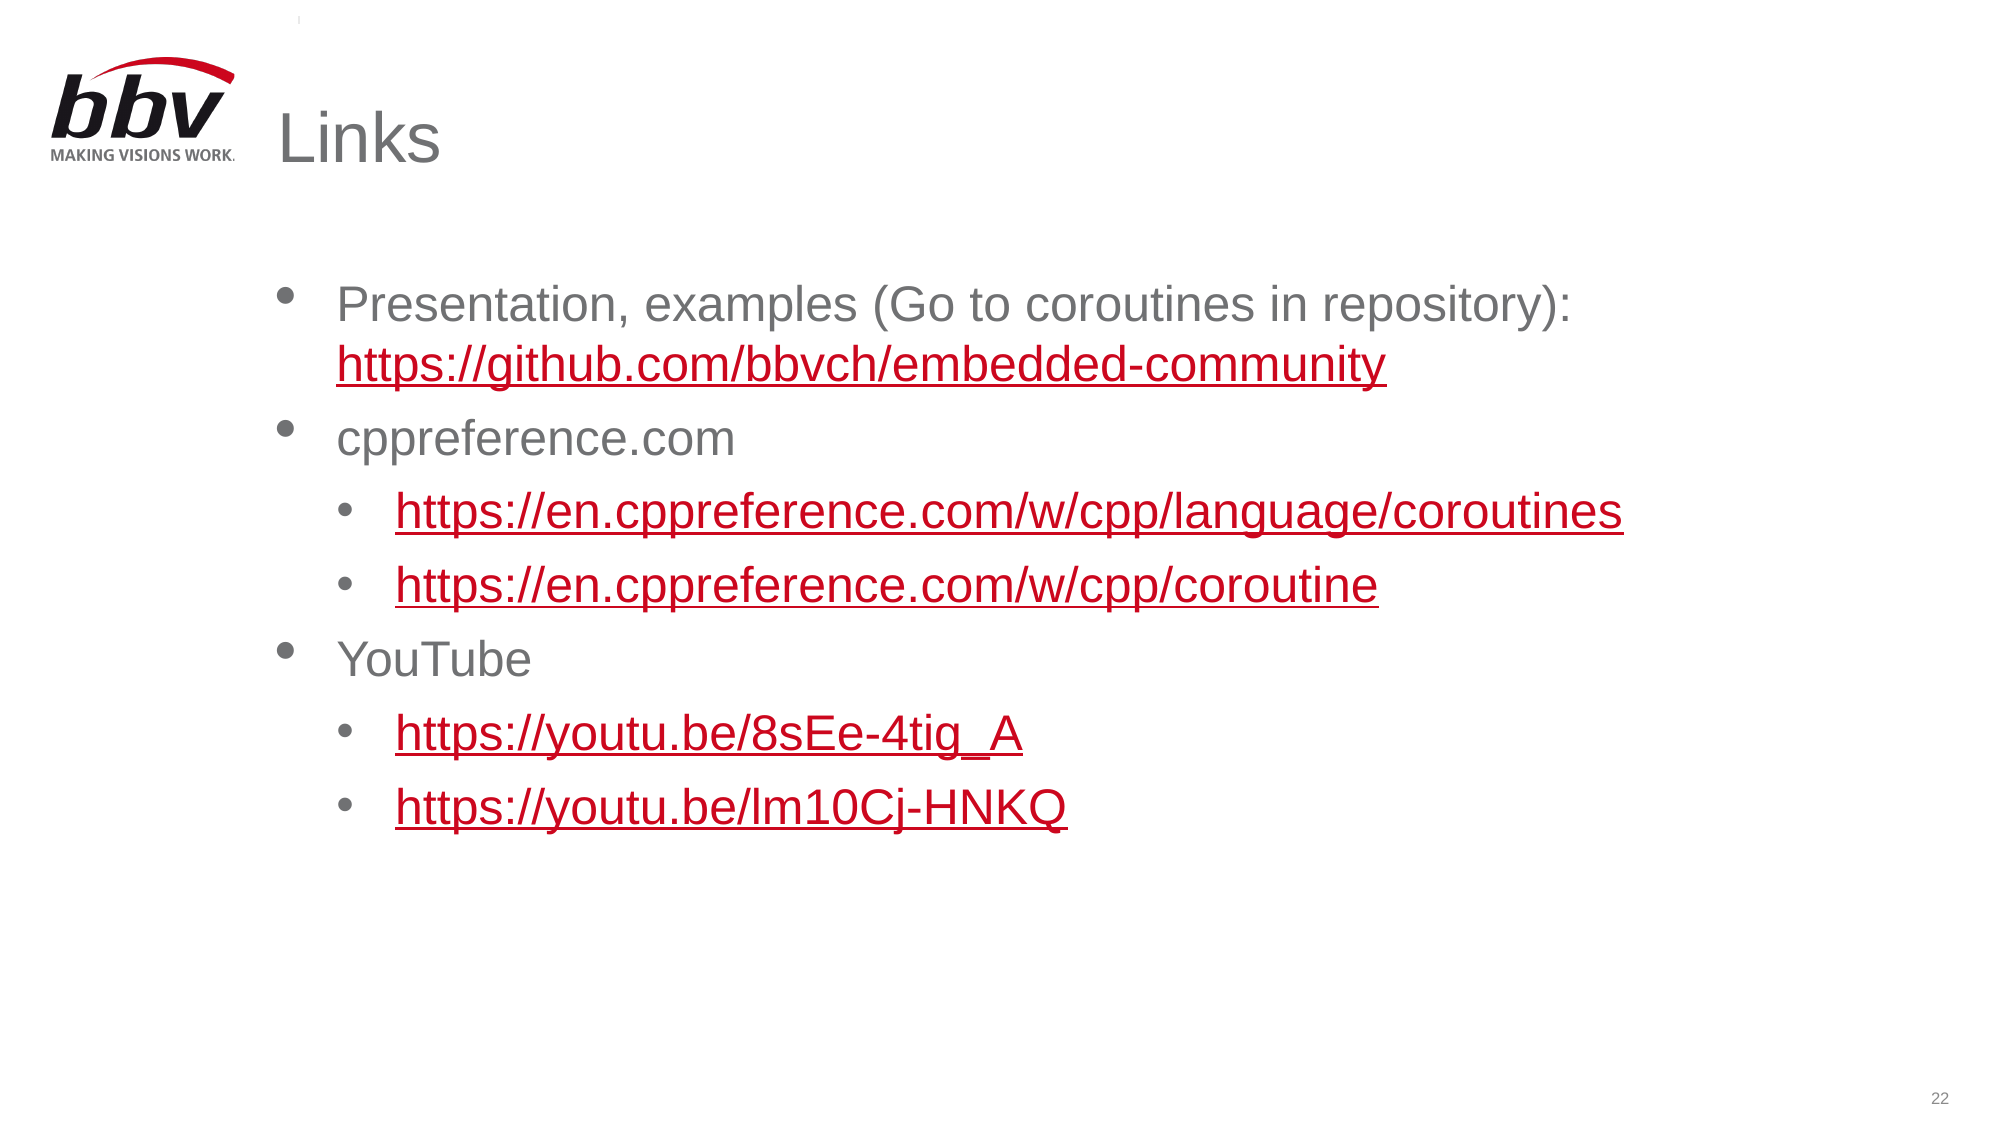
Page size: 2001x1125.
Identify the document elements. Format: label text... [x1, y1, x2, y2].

slide_number 22 [1870, 1078, 1950, 1118]
title Links [277, 82, 1949, 177]
list Presentation, examples (Go to coroutines in repository): https://github.com/bbvch/embedded-community cppreference.com https://en.cppreference.com/w/cpp/language/coroutines https://en.cppreference.com/w/cpp/coroutine YouTube https://youtu.be/8sEe-4tig_A https://youtu.be/lm10Cj-HNKQ [276, 270, 1949, 1036]
